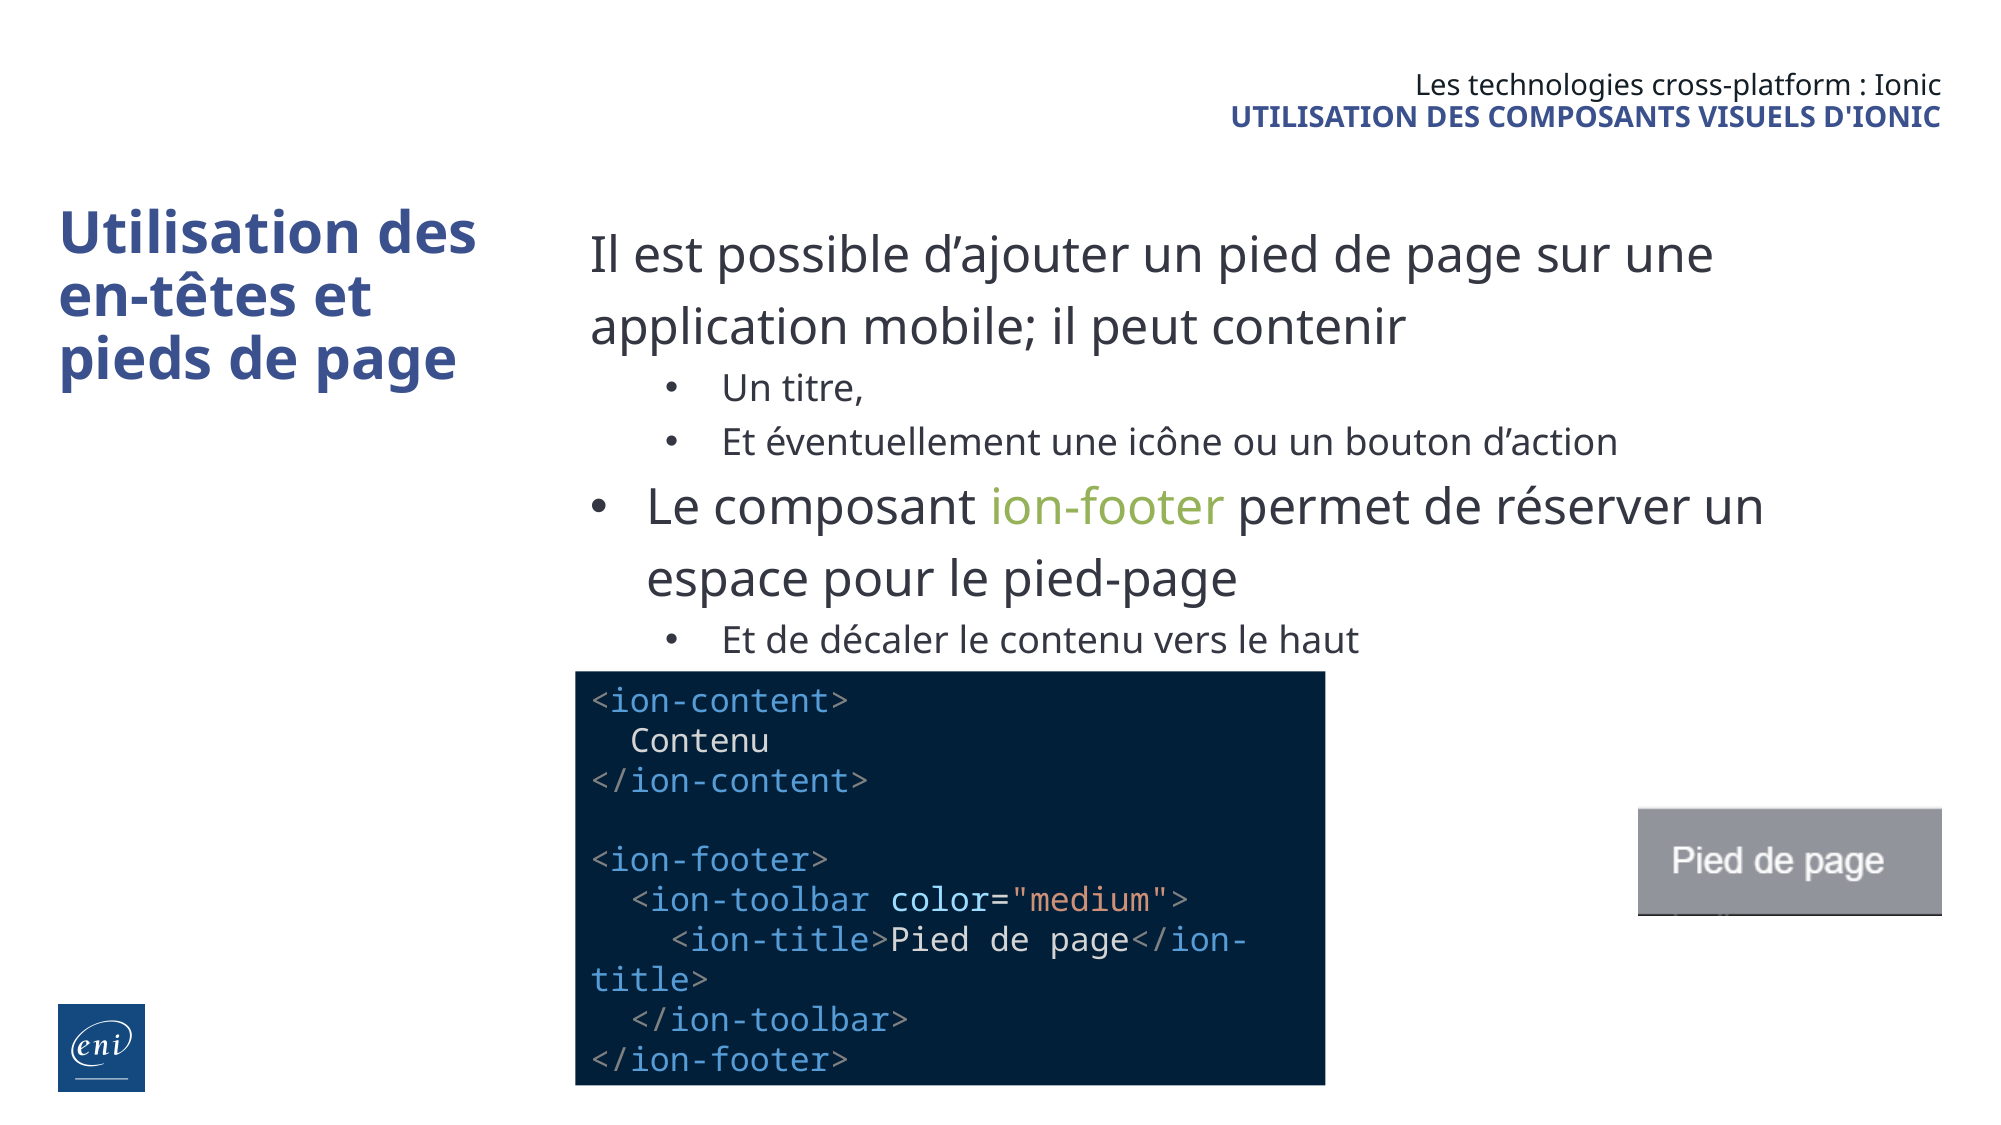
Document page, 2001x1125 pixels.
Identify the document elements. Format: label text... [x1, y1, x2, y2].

picture [1638, 806, 1942, 916]
text_box Il est possible d’ajouter un pied de page sur une application mobile; il peut contenir Un titre, Et éventuellement une icône ou un bouton d’action Le composant ion-footer permet de réserver un espace pour le pied-page Et de décaler le contenu vers le haut [575, 203, 1942, 669]
text_box Utilisation des en-têtes et pieds de page [58, 203, 526, 929]
text_box <ion-content> Contenu </ion-content> <ion-footer> <ion-toolbar color="medium"> <ion-title>Pied de page</ion-title> </ion-toolbar> </ion-footer> [575, 671, 1326, 1086]
text_box Les technologies cross-platform : Ionic Utilisation des composants visuels d'Ionic [627, 70, 1942, 160]
picture [58, 1004, 145, 1092]
